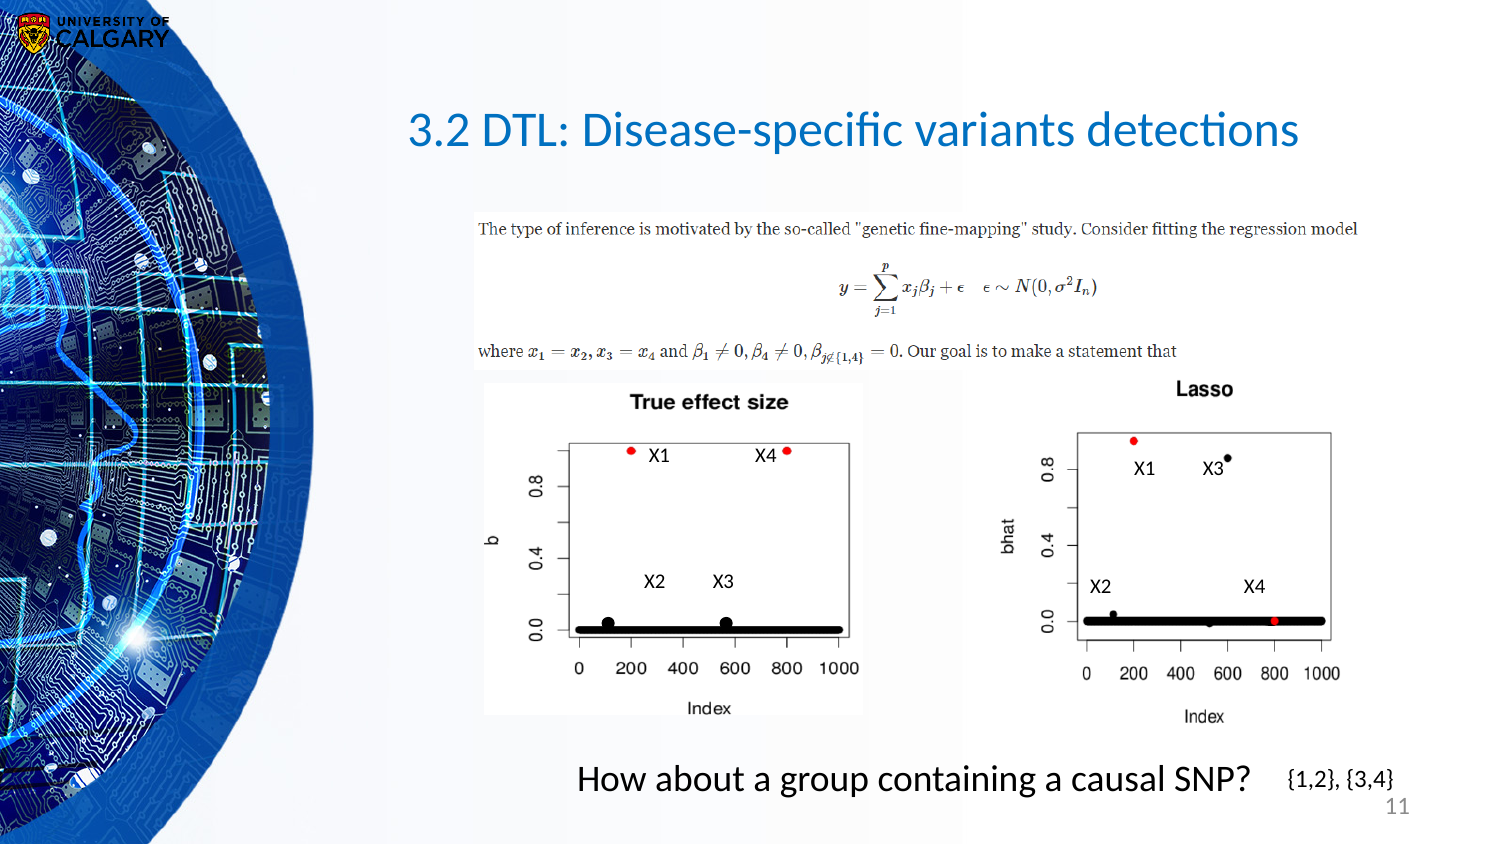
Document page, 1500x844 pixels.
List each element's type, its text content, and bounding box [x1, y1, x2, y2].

text_box How about a group containing a causal SNP? [562, 746, 1308, 807]
slide_number 11 [1074, 782, 1425, 827]
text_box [484, 382, 863, 716]
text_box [991, 370, 1342, 724]
title 3.2 DTL: Disease-specific variants detections [392, 66, 1424, 186]
text_box {1,2}, {3,4} [1272, 755, 1409, 782]
picture [0, 0, 1500, 844]
